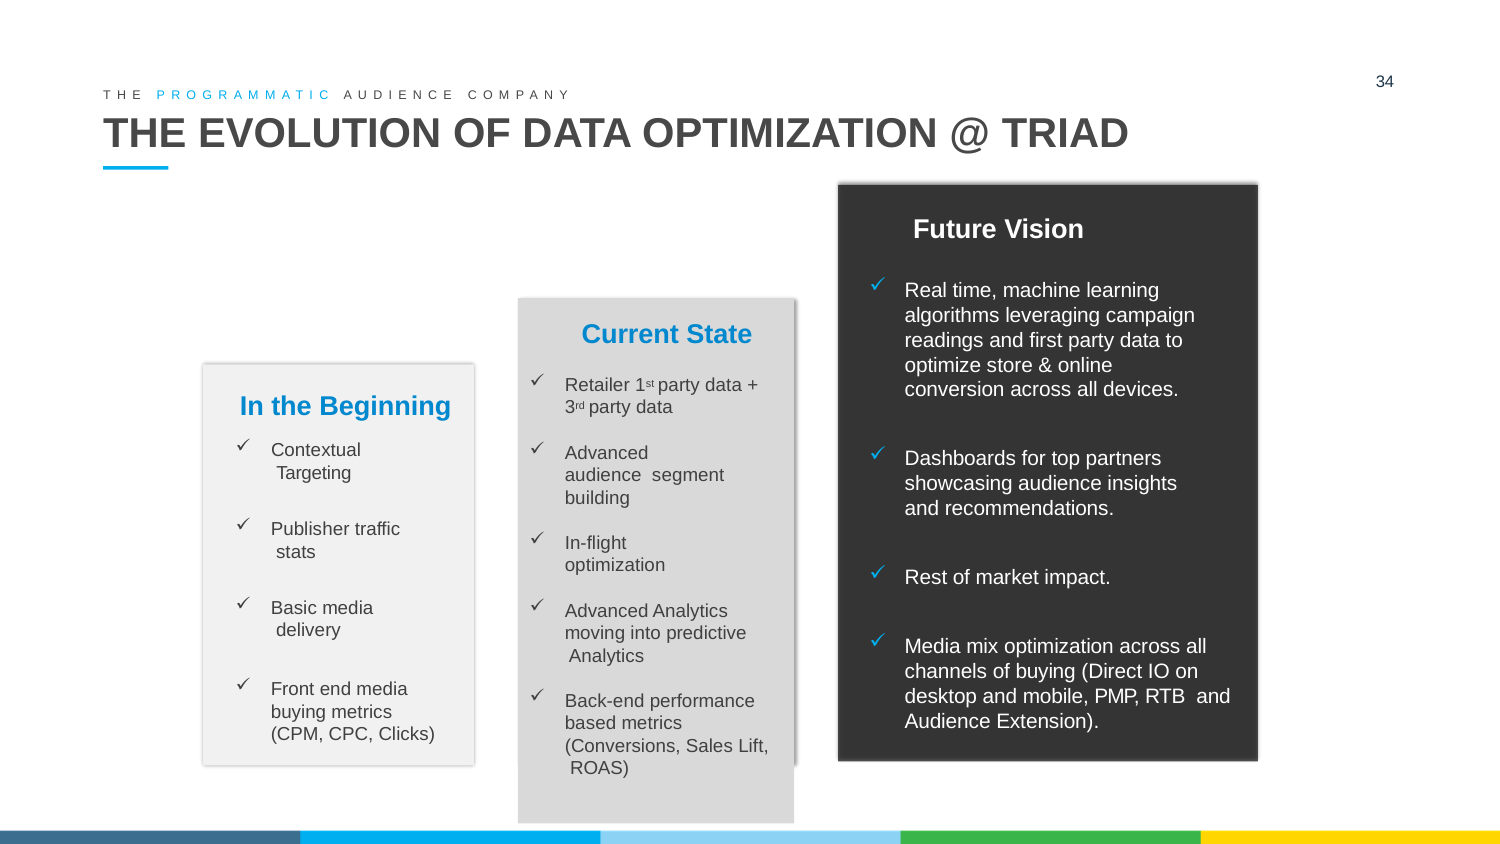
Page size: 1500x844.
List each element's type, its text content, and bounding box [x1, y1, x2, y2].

text_box Current State Retailer 1st party data + 3rd party data Advanced audience segment building In-flight optimization Advanced Analytics moving into predictive Analytics Back-end performance based metrics (Conversions, Sales Lift, ROAS) [517, 298, 795, 824]
slide_number 34 [1375, 70, 1440, 96]
text_box [197, 357, 480, 772]
text_box Publisher traffic stats [234, 516, 405, 562]
text_box Contextual Targeting [234, 437, 364, 484]
text_box [202, 364, 474, 766]
text_box [832, 176, 1264, 766]
title THE EVOLUTION OF DATA OPTIMIZATION @ TRIAD [103, 103, 1397, 158]
text_box [514, 293, 803, 772]
text_box Basic media delivery [234, 595, 377, 641]
text_box Front end media buying metrics (CPM, CPC, Clicks) [234, 676, 443, 745]
picture [0, 0, 1500, 844]
list Future Vision Real time, machine learning algorithms leveraging campaign readings and first party data to optimize store & online conversion across all devices. Dashboards for top partners showcasing audience insights and recommendations. Rest of market impact. Media mix optimization across all channels of buying (Direct IO on desktop and mobile, PMP, RTB and Audience Extension). [867, 211, 1234, 733]
text_box THE PROGRAMMATIC AUDIENCE COMPANY [103, 87, 759, 103]
text_box In the Beginning [238, 388, 478, 422]
